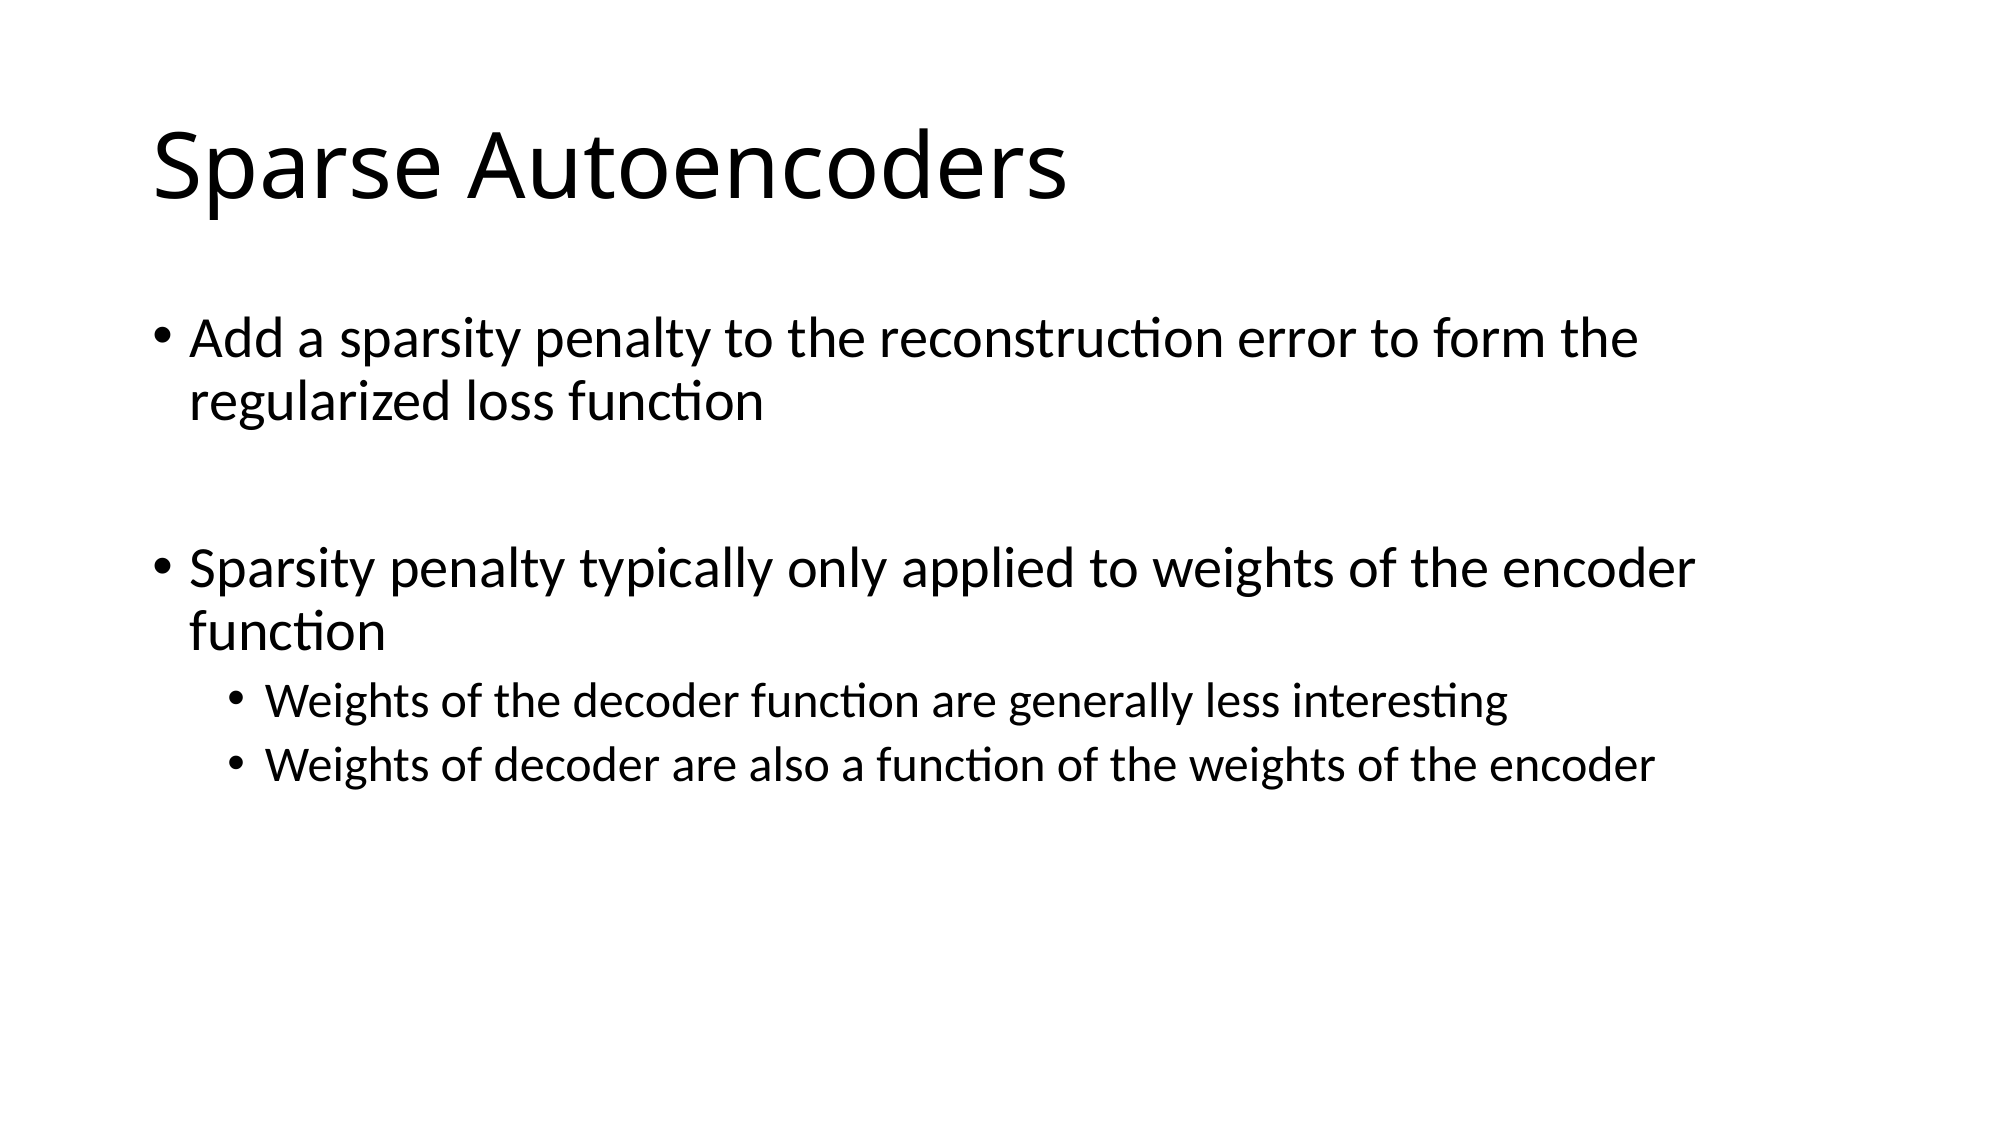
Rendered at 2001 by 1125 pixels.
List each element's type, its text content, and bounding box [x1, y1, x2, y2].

title Sparse Autoencoders [137, 59, 1863, 278]
